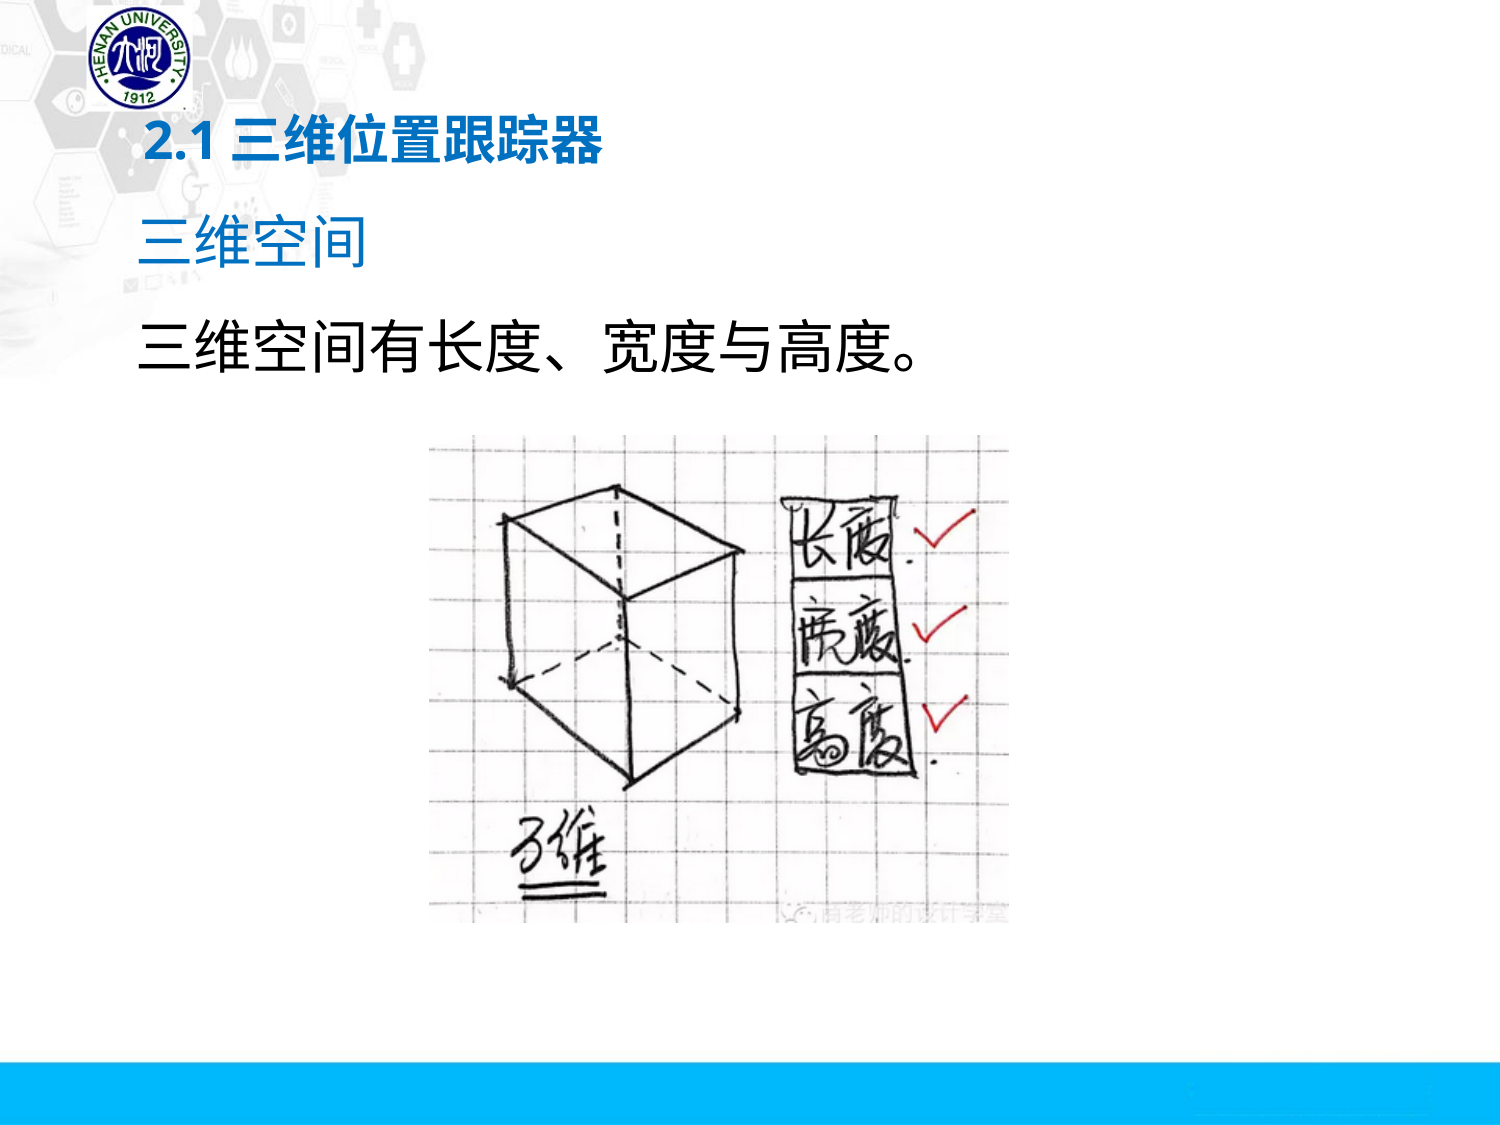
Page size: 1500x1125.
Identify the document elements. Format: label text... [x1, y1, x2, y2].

title 2.1三维位置跟踪器 [128, 105, 904, 179]
picture [0, 0, 1500, 1063]
list 三维空间 三维空间有长度、宽度与高度。 [120, 183, 1415, 493]
